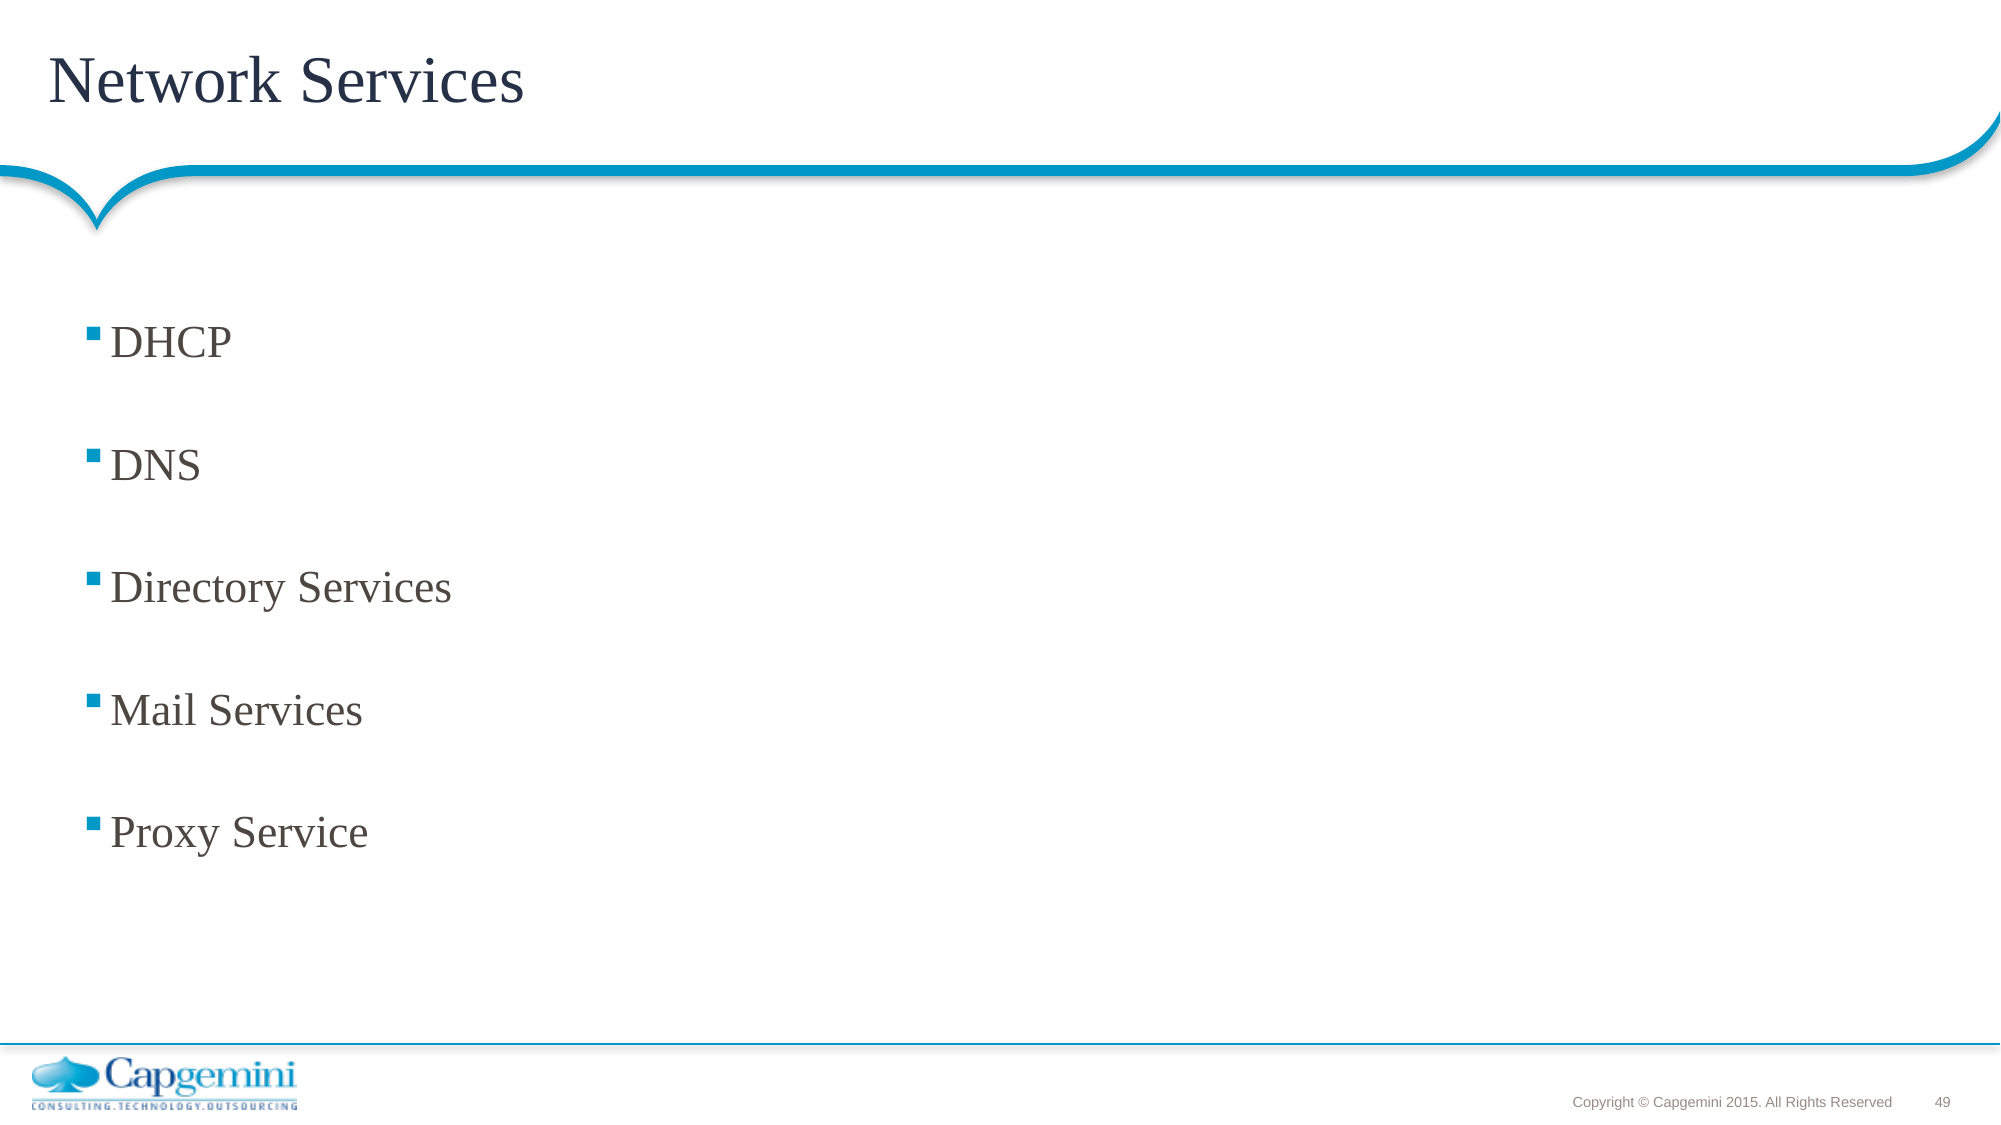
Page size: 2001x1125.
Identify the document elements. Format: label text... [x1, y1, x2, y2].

title Network Services [0, 0, 2000, 165]
list DHCP DNS Directory Services Mail Services Proxy Service [65, 245, 2000, 1007]
picture [32, 1056, 297, 1110]
